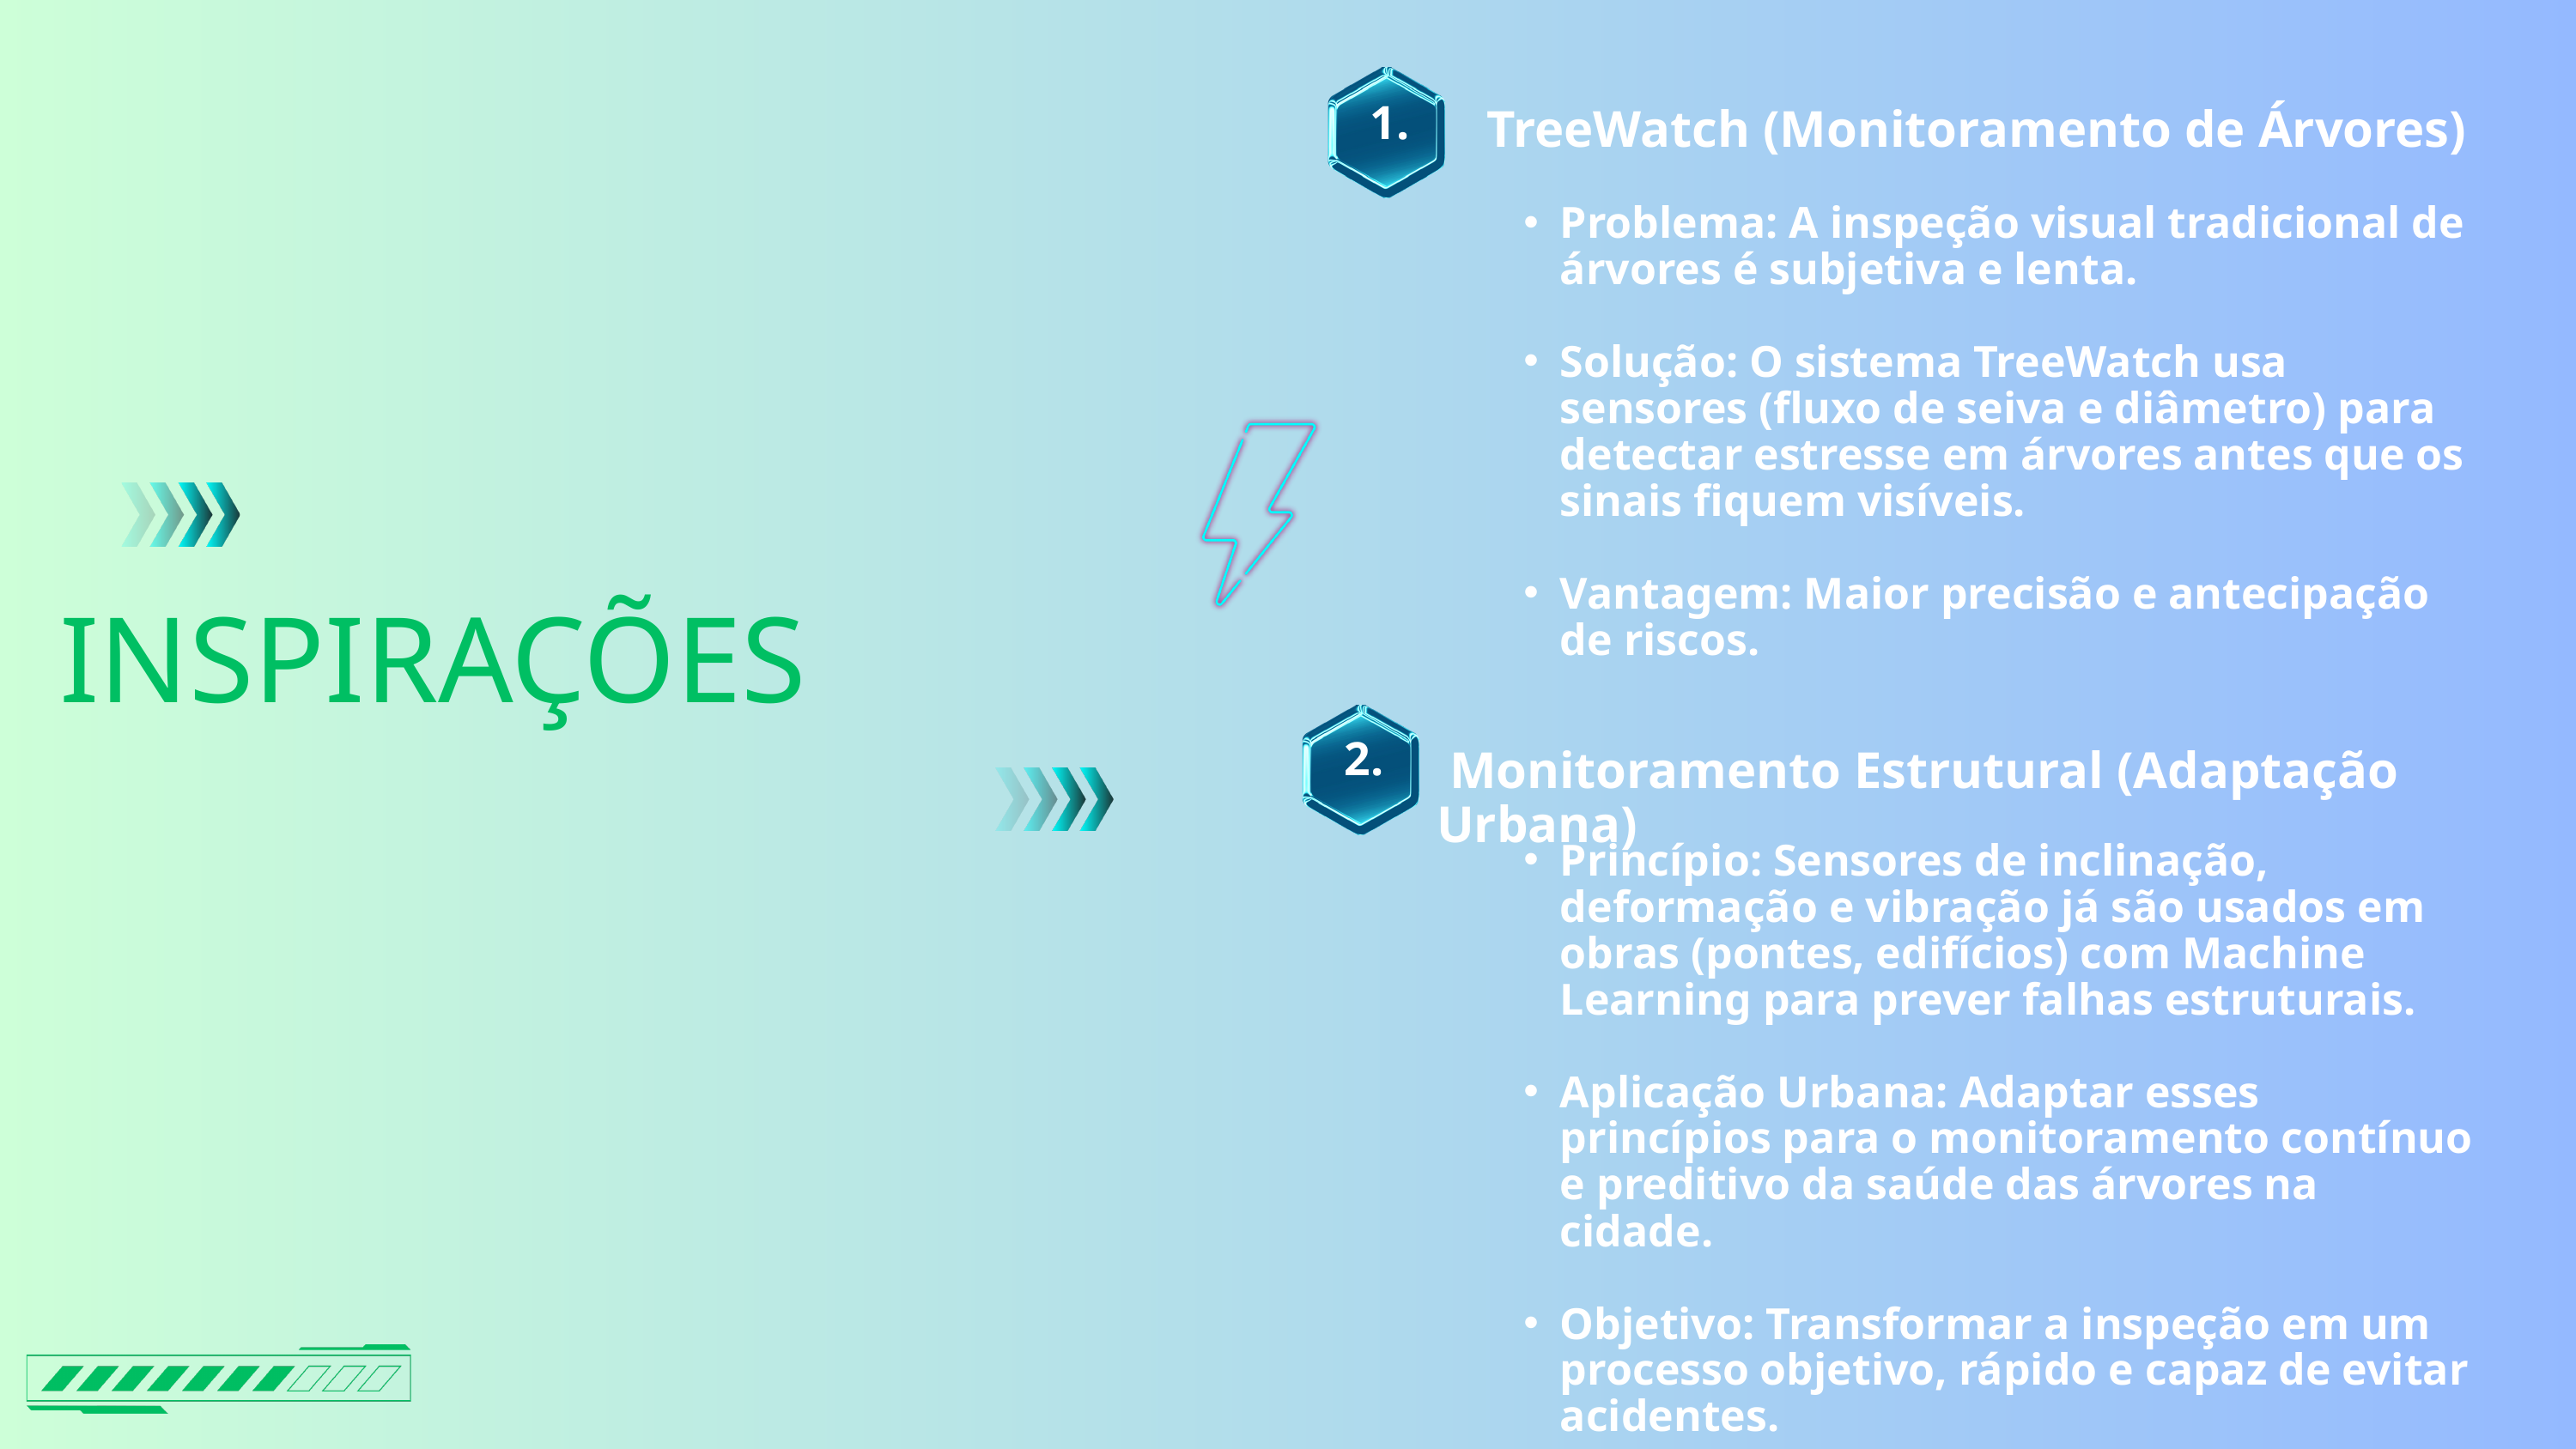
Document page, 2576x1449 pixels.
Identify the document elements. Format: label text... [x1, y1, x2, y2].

text_box TreeWatch (Monitoramento de Árvores) [1486, 103, 2474, 157]
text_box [1302, 704, 1420, 836]
text_box [26, 1344, 411, 1414]
text_box Princípio: Sensores de inclinação, deformação e vibração já são usados em obras (pontes, edifícios) com Machine Learning para prever falhas estruturais. Aplicação Urbana: Adaptar esses princípios para o monitoramento contínuo e preditivo da saúde das árvores na cidade. Objetivo: Transformar a inspeção em um processo objetivo, rápido e capaz de evitar acidentes. [1486, 838, 2474, 1449]
text_box Problema: A inspeção visual tradicional de árvores é subjetiva e lenta. Solução: O sistema TreeWatch usa sensores (fluxo de seiva e diâmetro) para detectar estresse em árvores antes que os sinais fiquem visíveis. Vantagem: Maior precisão e antecipação de riscos. [1486, 200, 2474, 711]
text_box Monitoramento Estrutural (Adaptação Urbana) [1437, 744, 2576, 852]
text_box 1. [1360, 98, 1419, 149]
text_box [995, 767, 1114, 831]
text_box [121, 482, 240, 547]
text_box [1327, 67, 1445, 198]
text_box [1189, 403, 1328, 625]
text_box INSPIRAÇÕES [59, 577, 1210, 726]
